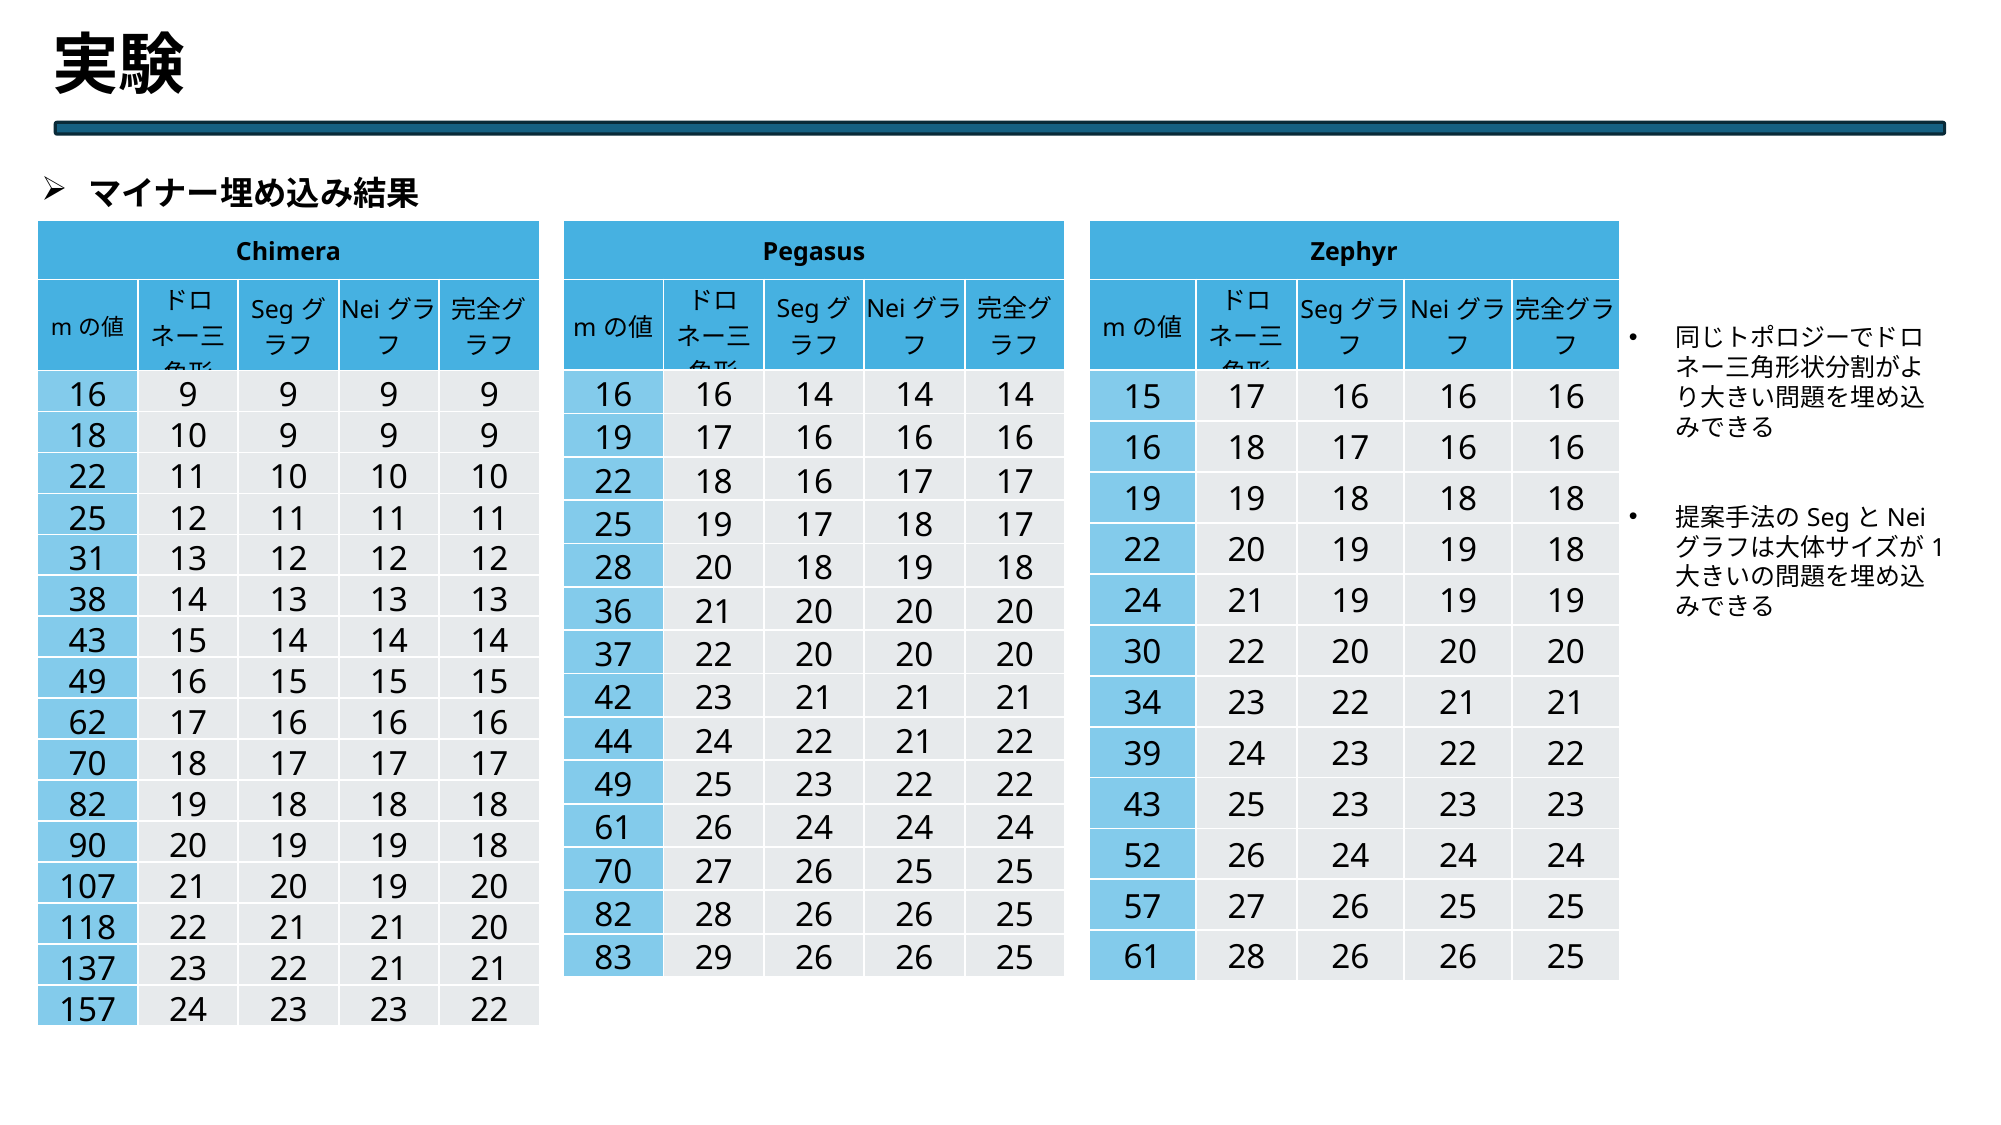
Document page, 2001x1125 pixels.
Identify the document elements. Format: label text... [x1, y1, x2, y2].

table_cell 29 [664, 935, 763, 976]
table_cell 39 [1090, 728, 1195, 777]
table_header Zephyr [1090, 221, 1619, 279]
table_cell 17 [139, 699, 237, 738]
table_cell 14 [440, 617, 539, 656]
table_cell 24 [765, 805, 863, 846]
table_cell 24 [139, 986, 237, 1025]
table_cell mの値 [1090, 280, 1195, 369]
table_cell 20 [765, 631, 863, 673]
table_cell 12 [340, 535, 438, 574]
table_cell 26 [1298, 880, 1403, 929]
table_cell 24 [865, 805, 964, 846]
table_cell 16 [139, 658, 237, 697]
table_cell 13 [340, 576, 438, 615]
table_cell 20 [765, 588, 863, 629]
table_cell 21 [340, 904, 438, 943]
table_cell 22 [865, 761, 964, 803]
table_cell 25 [564, 501, 663, 543]
table_cell 22 [1405, 728, 1511, 777]
table_cell 19 [1405, 575, 1511, 624]
table_header Pegasus [564, 221, 1064, 279]
table_cell 17 [440, 740, 539, 779]
table_cell 22 [1298, 677, 1403, 726]
table_cell 20 [139, 822, 237, 861]
table_cell 22 [966, 761, 1064, 803]
table_cell 23 [340, 986, 438, 1025]
table_cell 16 [765, 458, 863, 499]
table_cell 26 [765, 891, 863, 933]
table_cell 16 [765, 414, 863, 456]
table_cell 70 [38, 740, 137, 779]
table_cell 17 [966, 458, 1064, 499]
table_cell 31 [38, 535, 137, 574]
text_box 同じトポロジーでドロネー三角形状分割がより大きい問題を埋め込みできる 提案手法のSegとNeiグラフは大体サイズが1大きいの問題を埋め込みできる [1614, 313, 1963, 629]
table_cell 21 [440, 945, 539, 984]
table_cell 23 [139, 945, 237, 984]
table_cell 22 [239, 945, 338, 984]
table_cell 23 [1298, 728, 1403, 777]
table_cell 38 [38, 576, 137, 615]
table_cell 19 [564, 414, 663, 456]
table_cell 25 [38, 494, 137, 534]
table_cell 36 [564, 588, 663, 629]
table_cell 完全グラフ [966, 280, 1064, 369]
table_cell 16 [1513, 371, 1614, 420]
table_cell 16 [1513, 422, 1614, 471]
table_cell 21 [340, 945, 438, 984]
table_cell 20 [440, 863, 539, 902]
table_cell mの値 [38, 280, 137, 370]
table_cell 19 [1298, 575, 1403, 624]
table_cell 61 [1090, 931, 1195, 980]
table_cell 15 [440, 658, 539, 697]
table_cell 21 [1513, 677, 1619, 726]
table_cell 26 [765, 935, 863, 976]
table_cell 18 [1513, 473, 1614, 522]
table_cell 18 [1405, 473, 1511, 522]
table_cell 25 [966, 935, 1064, 976]
table_cell ドロネー三角形 [139, 280, 237, 370]
table_cell 9 [440, 371, 539, 411]
table_cell 21 [239, 904, 338, 943]
table_cell 11 [139, 453, 237, 493]
table_cell 16 [1298, 371, 1403, 420]
table_cell 70 [564, 848, 663, 889]
table_cell 19 [340, 863, 438, 902]
table_cell 23 [664, 674, 763, 716]
table_cell 13 [139, 535, 237, 574]
table_cell 21 [1405, 677, 1511, 726]
table_cell 18 [966, 544, 1064, 586]
table_cell 10 [239, 453, 338, 493]
table_cell 21 [1197, 575, 1296, 624]
table_cell 43 [1090, 778, 1195, 828]
table_cell Neiグラフ [865, 280, 964, 369]
table_cell 16 [440, 699, 539, 738]
table_cell 16 [340, 699, 438, 738]
table_cell 17 [664, 414, 763, 456]
table_cell 14 [239, 617, 338, 656]
table_cell 20 [1298, 626, 1403, 675]
table_cell 24 [1513, 829, 1619, 878]
table_cell 27 [1197, 880, 1296, 929]
table_cell 25 [966, 848, 1064, 889]
table_cell 22 [38, 453, 137, 493]
table_cell Neiグラフ [340, 280, 438, 370]
table_cell 22 [564, 458, 663, 499]
table_cell 26 [1197, 829, 1296, 878]
table_cell 13 [239, 576, 338, 615]
table_cell 19 [1197, 473, 1296, 522]
table_cell 17 [340, 740, 438, 779]
table_cell 18 [1513, 524, 1614, 573]
table_cell 107 [38, 863, 137, 902]
table_cell 17 [765, 501, 863, 543]
table_cell 157 [38, 986, 137, 1025]
table_cell 14 [865, 371, 964, 413]
table_cell Segグラフ [765, 280, 863, 369]
table_cell 9 [340, 412, 438, 452]
table_cell 26 [664, 805, 763, 846]
table_cell 10 [440, 453, 539, 493]
table_cell 16 [239, 699, 338, 738]
table_cell 26 [1298, 931, 1403, 980]
table_cell 16 [865, 414, 964, 456]
table_cell 16 [564, 371, 663, 413]
table_cell 15 [239, 658, 338, 697]
table_cell 24 [664, 718, 763, 759]
table_cell 52 [1090, 829, 1195, 878]
table_cell 18 [440, 822, 539, 861]
table_cell 22 [765, 718, 863, 759]
table_cell Segグラフ [239, 280, 338, 370]
table_cell 21 [664, 588, 763, 629]
table_cell 9 [239, 371, 338, 411]
table_cell 19 [1513, 575, 1614, 624]
table_cell 90 [38, 822, 137, 861]
table_cell 25 [1513, 931, 1619, 980]
table_cell 14 [765, 371, 863, 413]
table_cell 17 [1298, 422, 1403, 471]
text_box マイナー埋め込み結果 [26, 164, 1152, 220]
table_cell 25 [966, 891, 1064, 933]
table_cell 15 [1090, 371, 1195, 420]
table_cell 10 [340, 453, 438, 493]
table_cell 16 [1090, 422, 1195, 471]
table_cell 12 [440, 535, 539, 574]
table_cell 9 [340, 371, 438, 411]
table_cell 83 [564, 935, 663, 976]
table_cell 20 [440, 904, 539, 943]
table_cell 20 [1405, 626, 1511, 675]
table_cell 19 [865, 544, 964, 586]
table_cell 18 [340, 781, 438, 820]
table_cell 49 [564, 761, 663, 803]
table_cell 20 [966, 588, 1064, 629]
table_cell 24 [966, 805, 1064, 846]
table_cell 118 [38, 904, 137, 943]
table_cell 完全グラフ [440, 280, 539, 370]
table_cell 25 [664, 761, 763, 803]
table_cell 19 [239, 822, 338, 861]
table_cell 25 [865, 848, 964, 889]
table_cell 26 [865, 891, 964, 933]
table_cell 20 [865, 631, 964, 673]
table_cell 21 [865, 674, 964, 716]
table_cell 21 [966, 674, 1064, 716]
table_cell 24 [1090, 575, 1195, 624]
table_cell 16 [38, 371, 137, 411]
text_box [53, 120, 1947, 136]
table_cell 26 [765, 848, 863, 889]
table_cell 22 [1513, 728, 1619, 777]
table_cell 43 [38, 617, 137, 656]
table_cell 20 [865, 588, 964, 629]
table_cell 20 [239, 863, 338, 902]
table_cell 20 [664, 544, 763, 586]
table_cell 82 [38, 781, 137, 820]
table_cell 10 [139, 412, 237, 452]
table_cell 24 [1298, 829, 1403, 878]
table_cell 18 [1197, 422, 1296, 471]
table_cell 26 [865, 935, 964, 976]
table_cell Neiグラフ [1405, 280, 1511, 369]
table_cell 34 [1090, 677, 1195, 726]
table_cell 12 [139, 494, 237, 534]
table_cell 23 [1513, 778, 1619, 828]
table_cell 21 [139, 863, 237, 902]
table_cell 16 [664, 371, 763, 413]
table_cell 18 [865, 501, 964, 543]
table_cell 82 [564, 891, 663, 933]
table_cell 12 [239, 535, 338, 574]
table_cell 22 [139, 904, 237, 943]
table_cell 37 [564, 631, 663, 673]
table_cell 28 [664, 891, 763, 933]
table_cell 18 [139, 740, 237, 779]
table_cell 16 [966, 414, 1064, 456]
table_cell 9 [139, 371, 237, 411]
table_cell 25 [1513, 880, 1619, 929]
table_cell 19 [664, 501, 763, 543]
table_cell 30 [1090, 626, 1195, 675]
table_cell 28 [564, 544, 663, 586]
table_cell 14 [139, 576, 237, 615]
table_cell 17 [239, 740, 338, 779]
table_cell 22 [664, 631, 763, 673]
table_cell 49 [38, 658, 137, 697]
table_cell mの値 [564, 280, 663, 369]
table_cell 21 [765, 674, 863, 716]
table_cell 62 [38, 699, 137, 738]
table_cell 18 [765, 544, 863, 586]
table_cell 14 [340, 617, 438, 656]
table_cell 22 [966, 718, 1064, 759]
table_cell 18 [1298, 473, 1403, 522]
table_cell 19 [1298, 524, 1403, 573]
table_cell 19 [139, 781, 237, 820]
table_cell Segグラフ [1298, 280, 1403, 369]
table_cell 19 [340, 822, 438, 861]
table_cell 11 [340, 494, 438, 534]
table_cell 22 [1197, 626, 1296, 675]
table_cell 20 [1513, 626, 1619, 675]
table_cell 11 [440, 494, 539, 534]
table_cell 23 [239, 986, 338, 1025]
table_cell 26 [1405, 931, 1511, 980]
table_cell 61 [564, 805, 663, 846]
table_cell 18 [239, 781, 338, 820]
table_cell 15 [139, 617, 237, 656]
table_cell 28 [1197, 931, 1296, 980]
table_cell 9 [239, 412, 338, 452]
table_cell 19 [1090, 473, 1195, 522]
table_cell 18 [664, 458, 763, 499]
table_cell 15 [340, 658, 438, 697]
table_cell 137 [38, 945, 137, 984]
table_cell 21 [865, 718, 964, 759]
table_cell 23 [1405, 778, 1511, 828]
table_cell 20 [966, 631, 1064, 673]
table_cell ドロネー三角形 [664, 280, 763, 369]
table_cell 24 [1197, 728, 1296, 777]
table_cell 20 [1197, 524, 1296, 573]
table_cell 17 [865, 458, 964, 499]
table_cell 18 [440, 781, 539, 820]
table_cell 44 [564, 718, 663, 759]
text_box 実験 [37, 14, 839, 109]
table_cell 18 [38, 412, 137, 452]
table_cell 16 [1405, 371, 1511, 420]
table_cell 24 [1405, 829, 1511, 878]
table_cell 14 [966, 371, 1064, 413]
table_cell 25 [1405, 880, 1511, 929]
table_cell 57 [1090, 880, 1195, 929]
table_cell 9 [440, 412, 539, 452]
table_cell 42 [564, 674, 663, 716]
table_cell 17 [966, 501, 1064, 543]
table_header Chimera [38, 221, 539, 279]
table_cell 25 [1197, 778, 1296, 828]
table_cell 23 [1298, 778, 1403, 828]
table_cell 22 [1090, 524, 1195, 573]
table_cell 16 [1405, 422, 1511, 471]
table_cell 23 [765, 761, 863, 803]
table_cell 27 [664, 848, 763, 889]
table_cell 11 [239, 494, 338, 534]
table_cell 22 [440, 986, 539, 1025]
table_cell 13 [440, 576, 539, 615]
table_cell 17 [1197, 371, 1296, 420]
table_cell ドロネー三角形 [1197, 280, 1296, 369]
table_cell 23 [1197, 677, 1296, 726]
table_cell 19 [1405, 524, 1511, 573]
table_cell 完全グラフ [1513, 280, 1619, 369]
